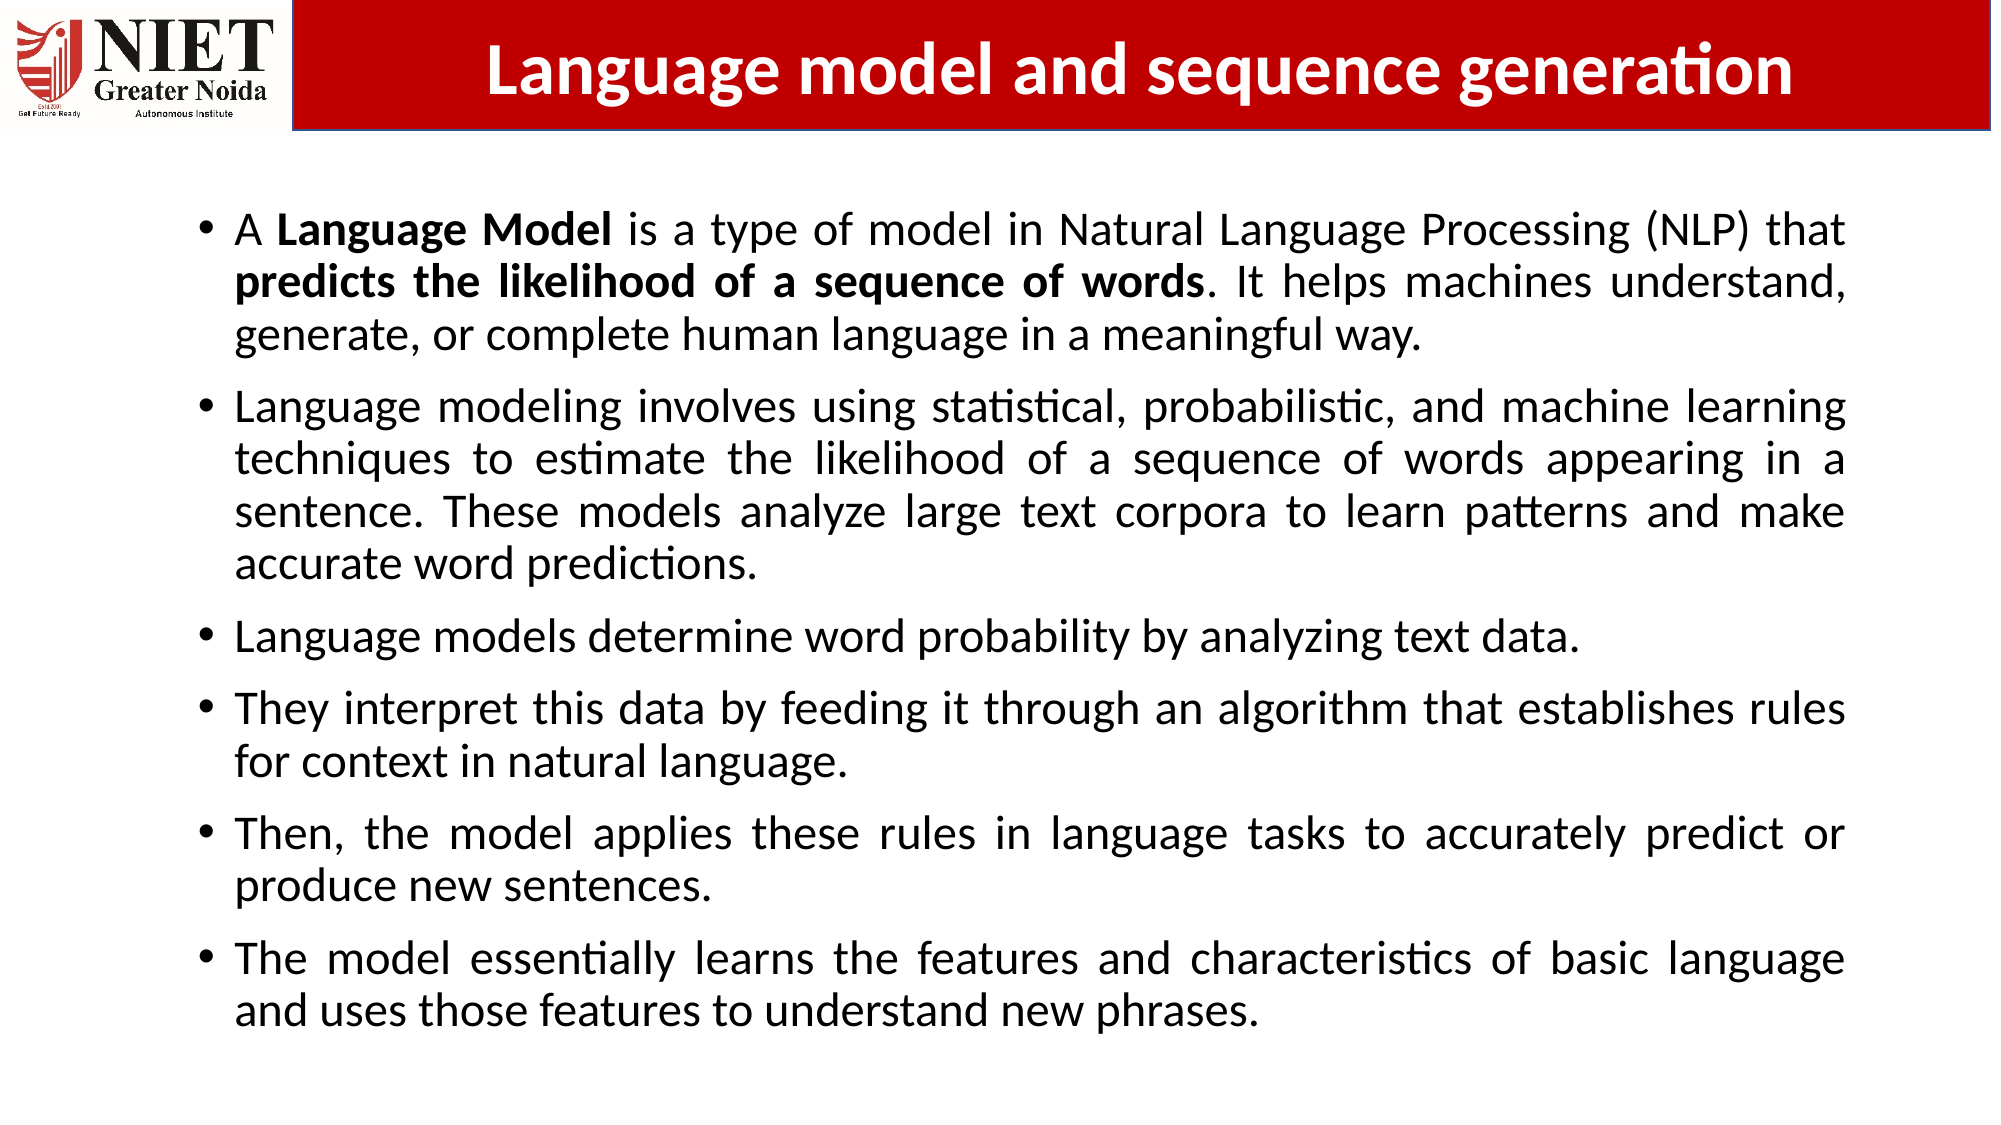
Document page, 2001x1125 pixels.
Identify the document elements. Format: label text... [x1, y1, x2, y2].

picture [0, 6, 290, 131]
text_box Language model and sequence generation [292, 0, 1991, 131]
list A Language Model is a type of model in Natural Language Processing (NLP) that predicts the likelihood of a sequence of words. It helps machines understand, generate, or complete human language in a meaningful way. Language modeling involves using statistical, probabilistic, and machine learning techniques to estimate the likelihood of a sequence of words appearing in a sentence. These models analyze large text corpora to learn patterns and make accurate word predictions. Language models determine word probability by analyzing text data. They interpret this data by feeding it through an algorithm that establishes rules for context in natural language. Then, the model applies these rules in language tasks to accurately predict or produce new sentences. The model essentially learns the features and characteristics of basic language and uses those features to understand new phrases. [183, 196, 1863, 1047]
